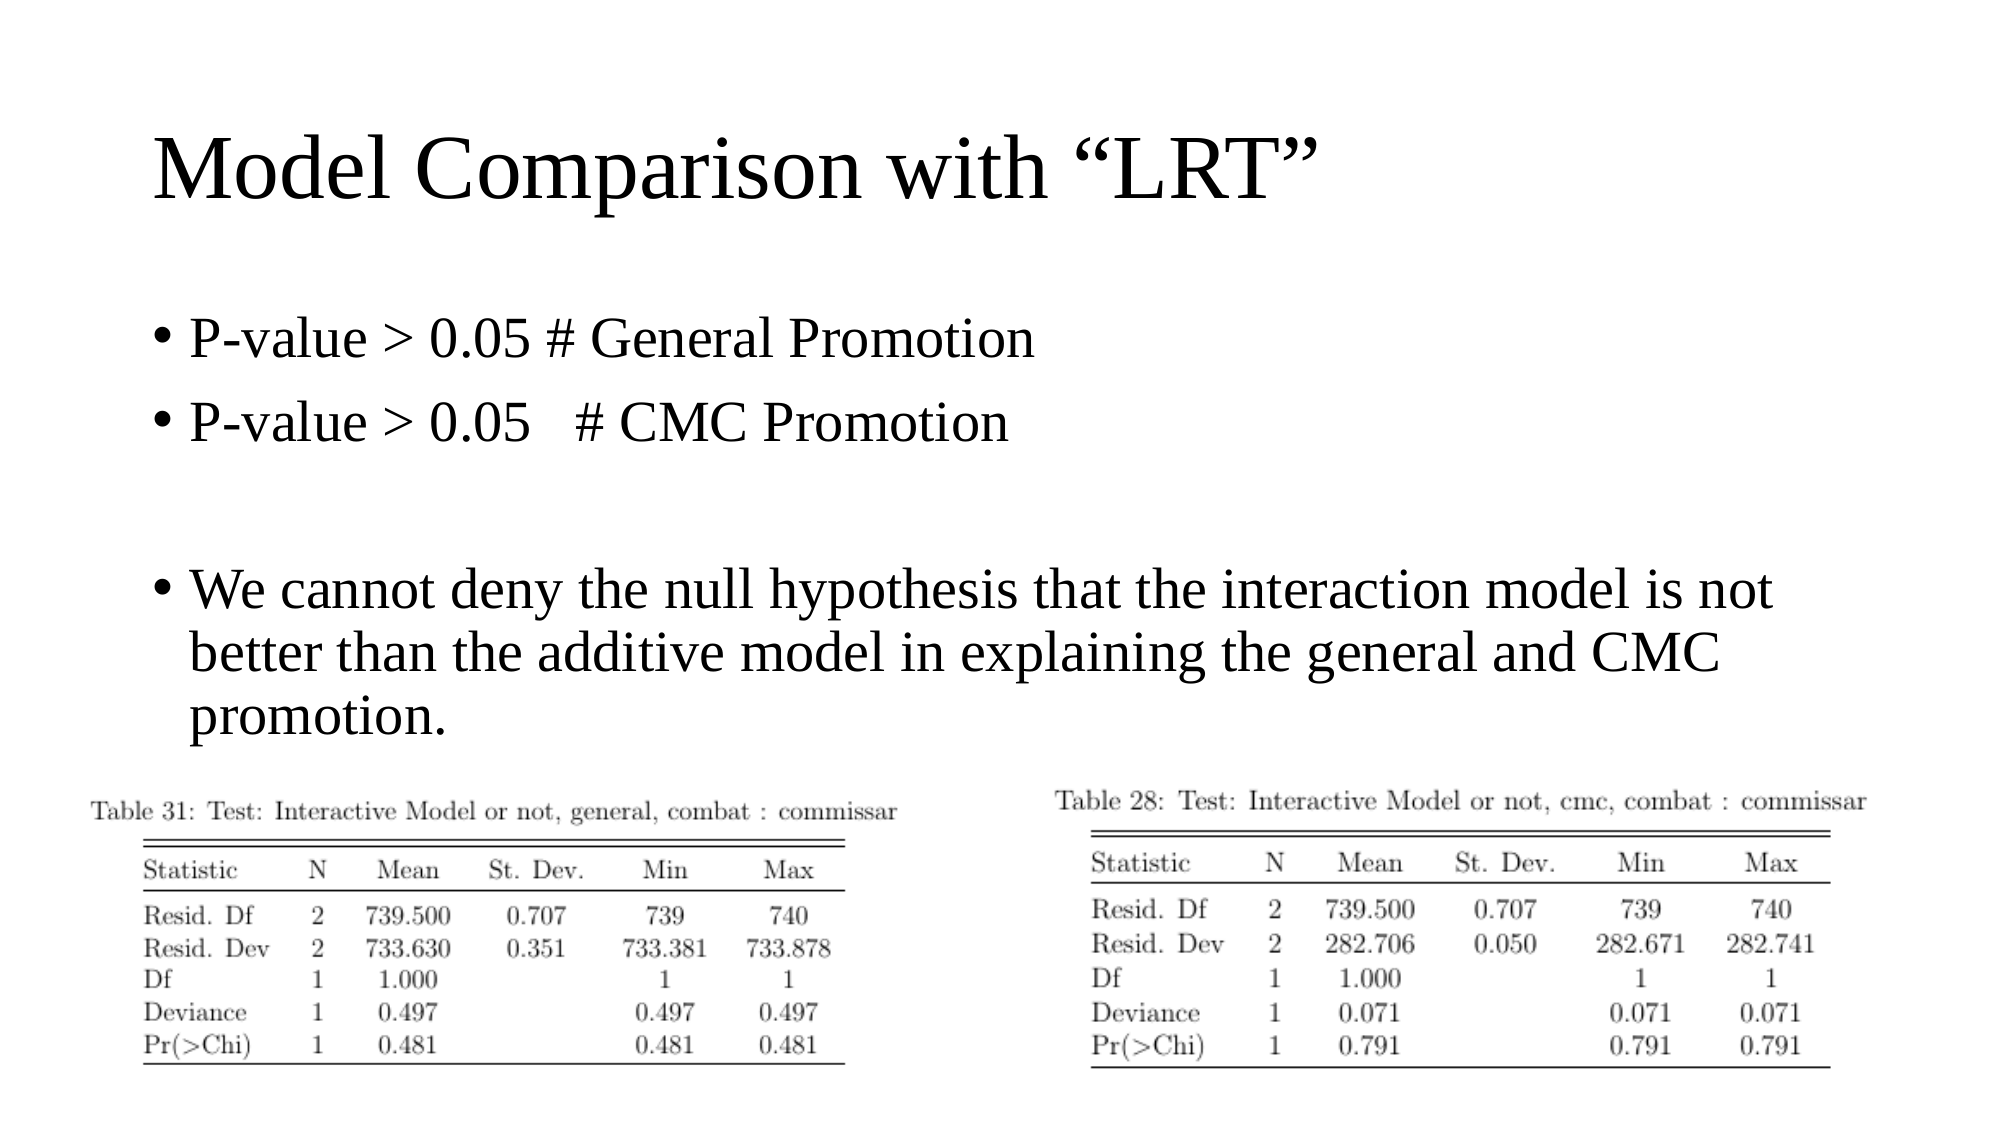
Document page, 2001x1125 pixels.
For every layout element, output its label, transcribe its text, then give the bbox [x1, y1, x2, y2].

list P-value > 0.05 # General Promotion P-value > 0.05 # CMC Promotion We cannot deny the null hypothesis that the interaction model is not better than the additive model in explaining the general and CMC promotion. [137, 299, 1863, 1014]
picture [1025, 753, 1917, 1103]
title Model Comparison with “LRT” [137, 59, 1863, 278]
picture [57, 774, 927, 1083]
